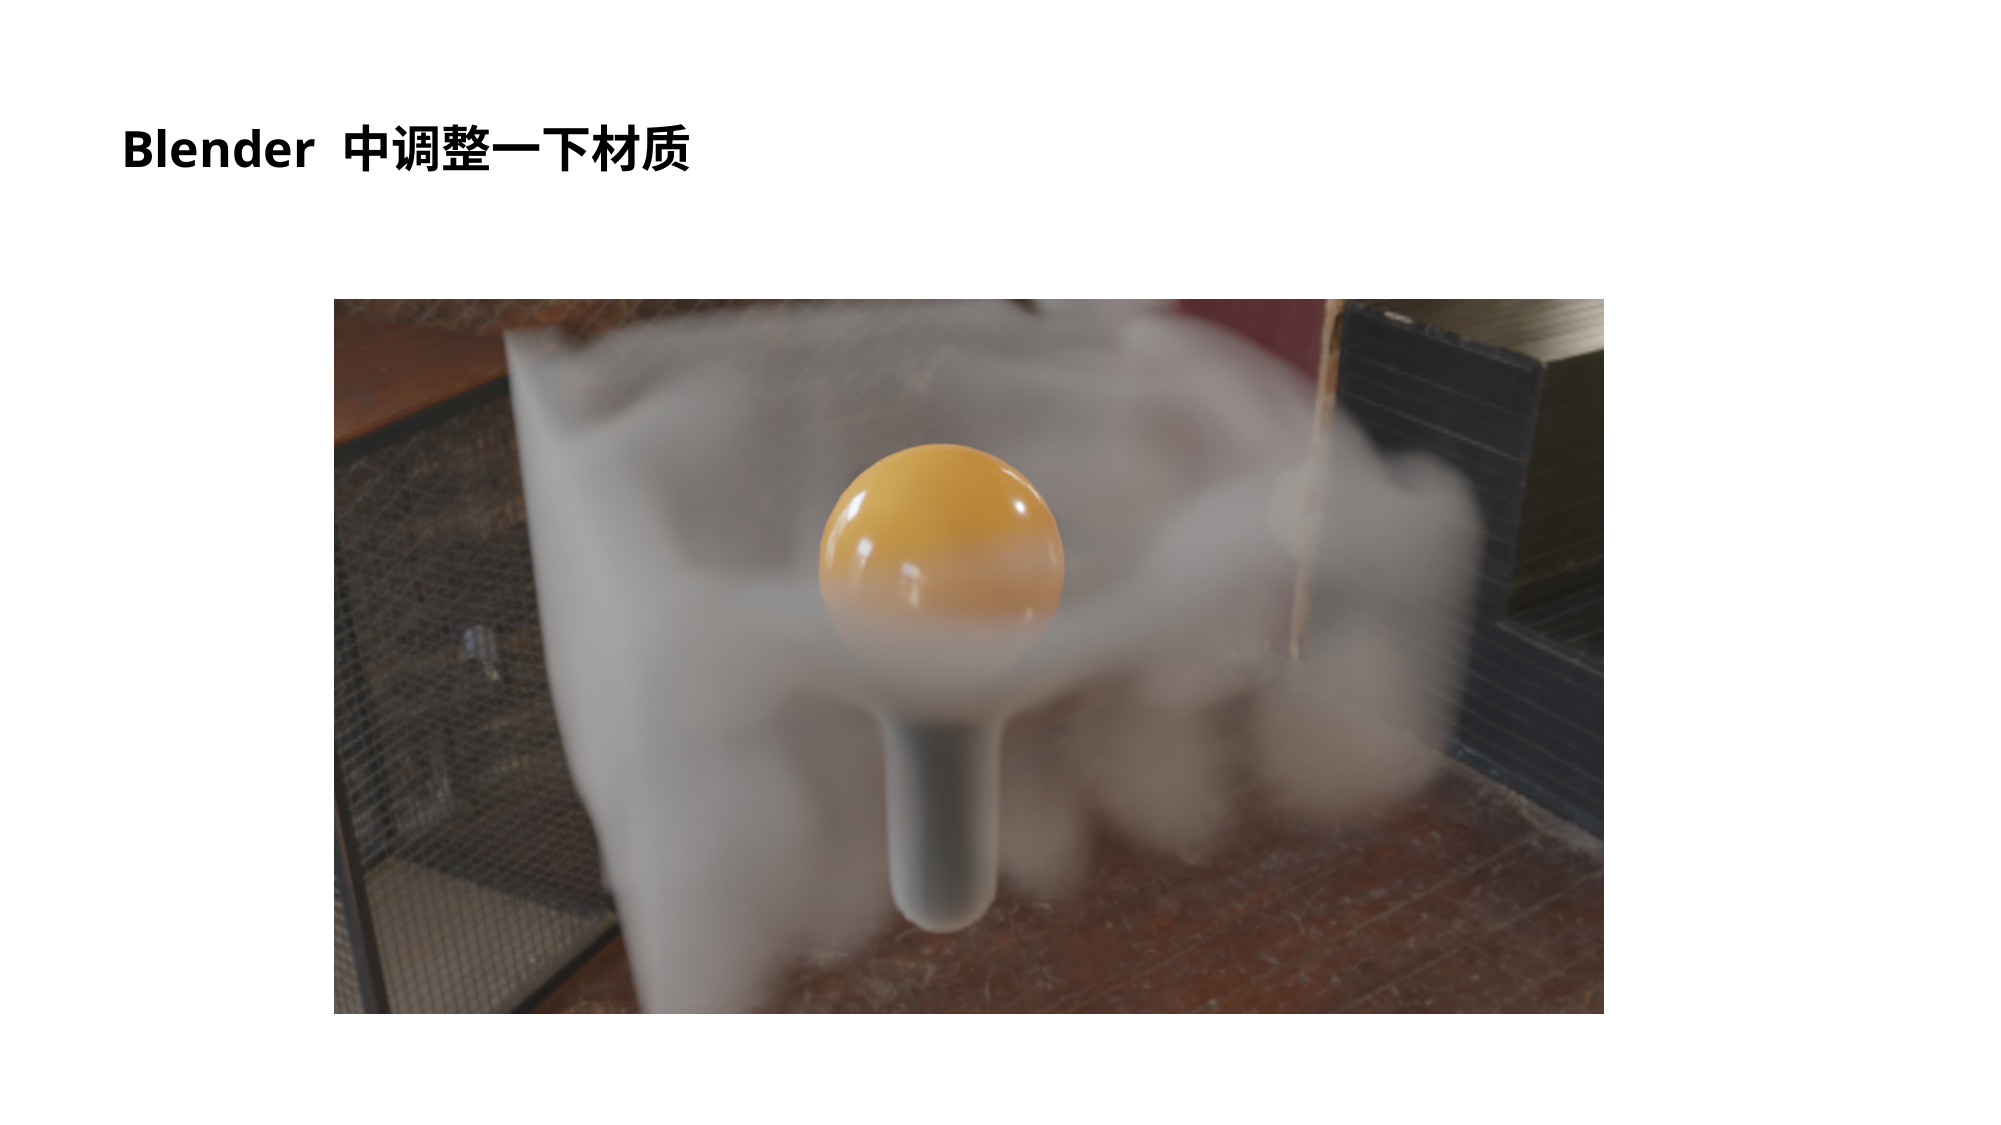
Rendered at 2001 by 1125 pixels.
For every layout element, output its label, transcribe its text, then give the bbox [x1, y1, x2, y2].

title Blender 中调整一下材质 [106, 42, 1832, 260]
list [334, 299, 1604, 1014]
